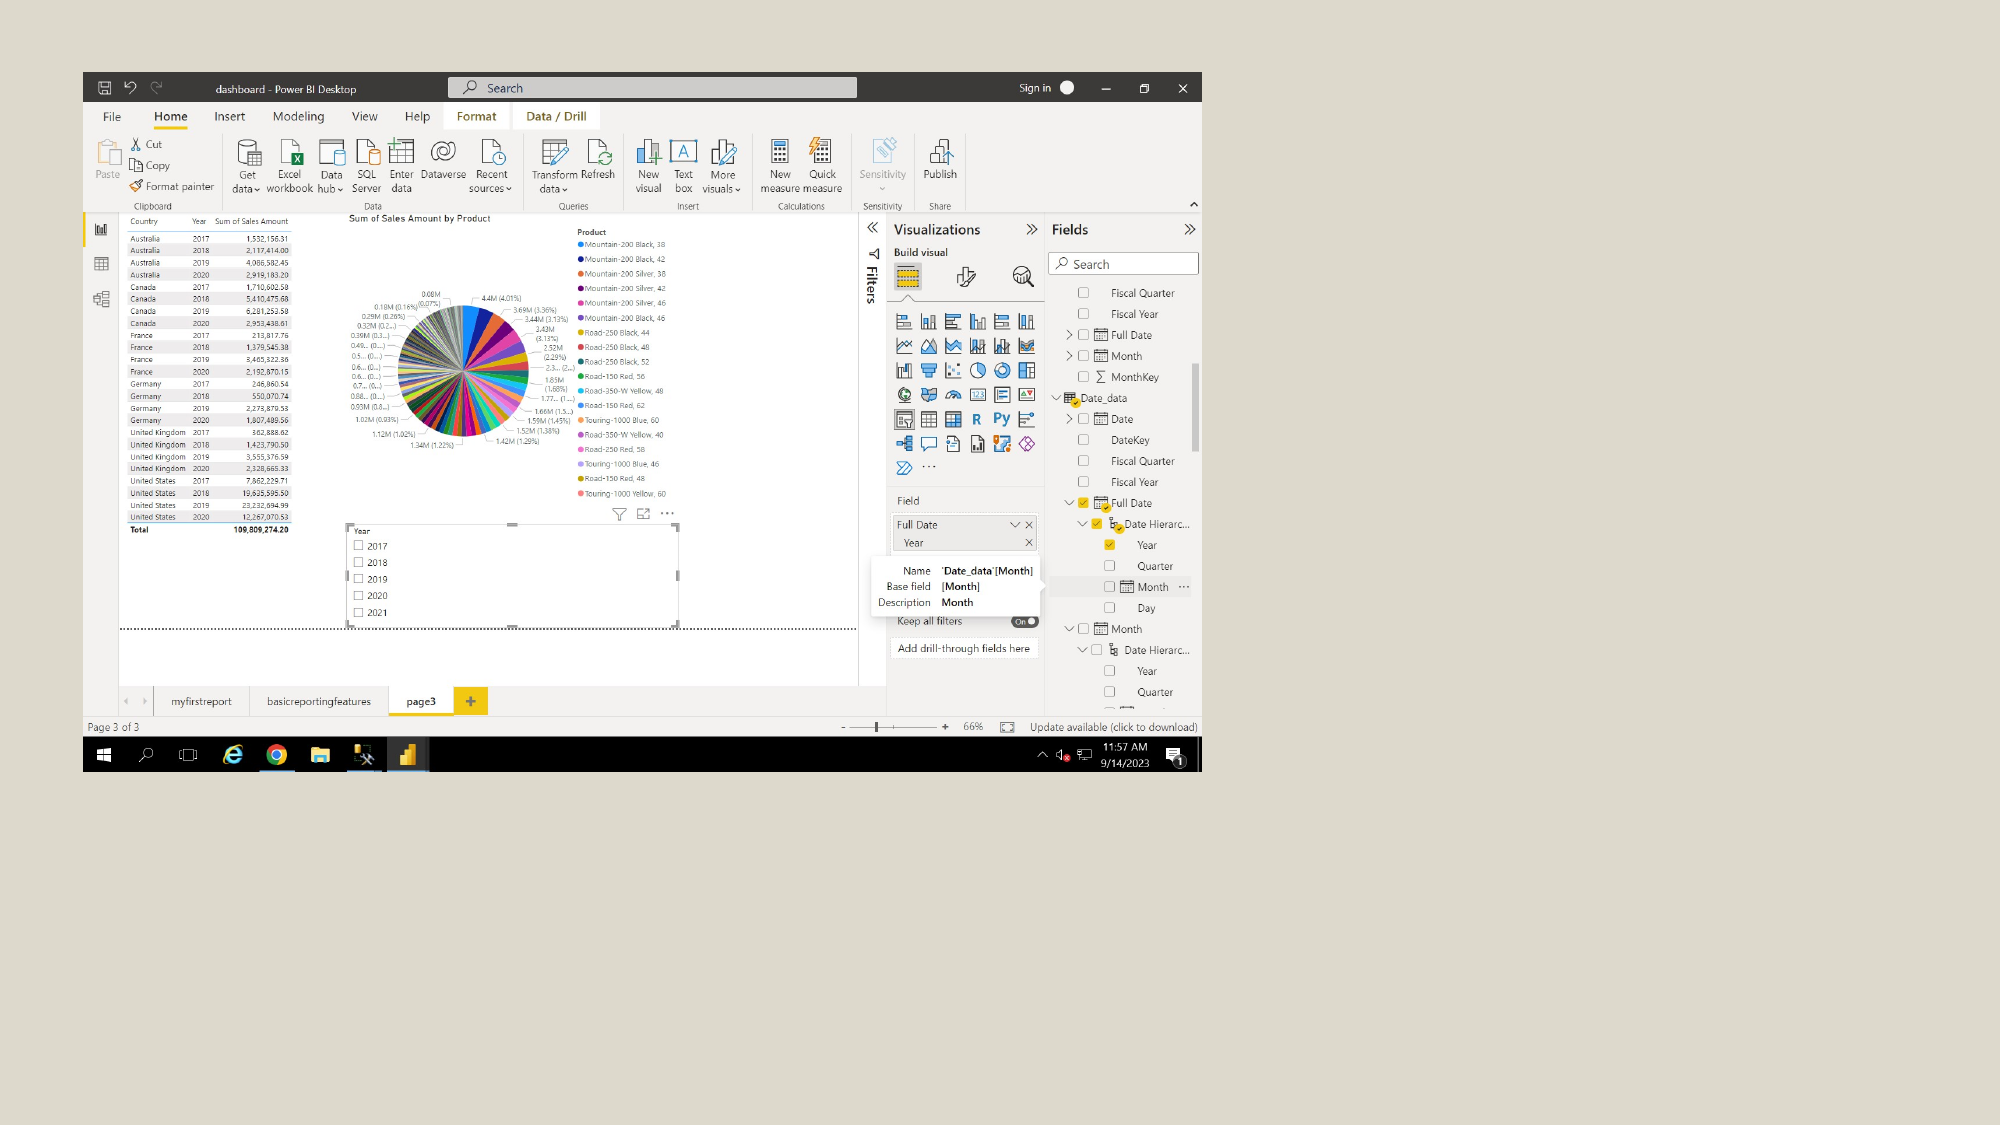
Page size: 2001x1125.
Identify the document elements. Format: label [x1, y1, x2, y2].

picture [83, 72, 1202, 772]
